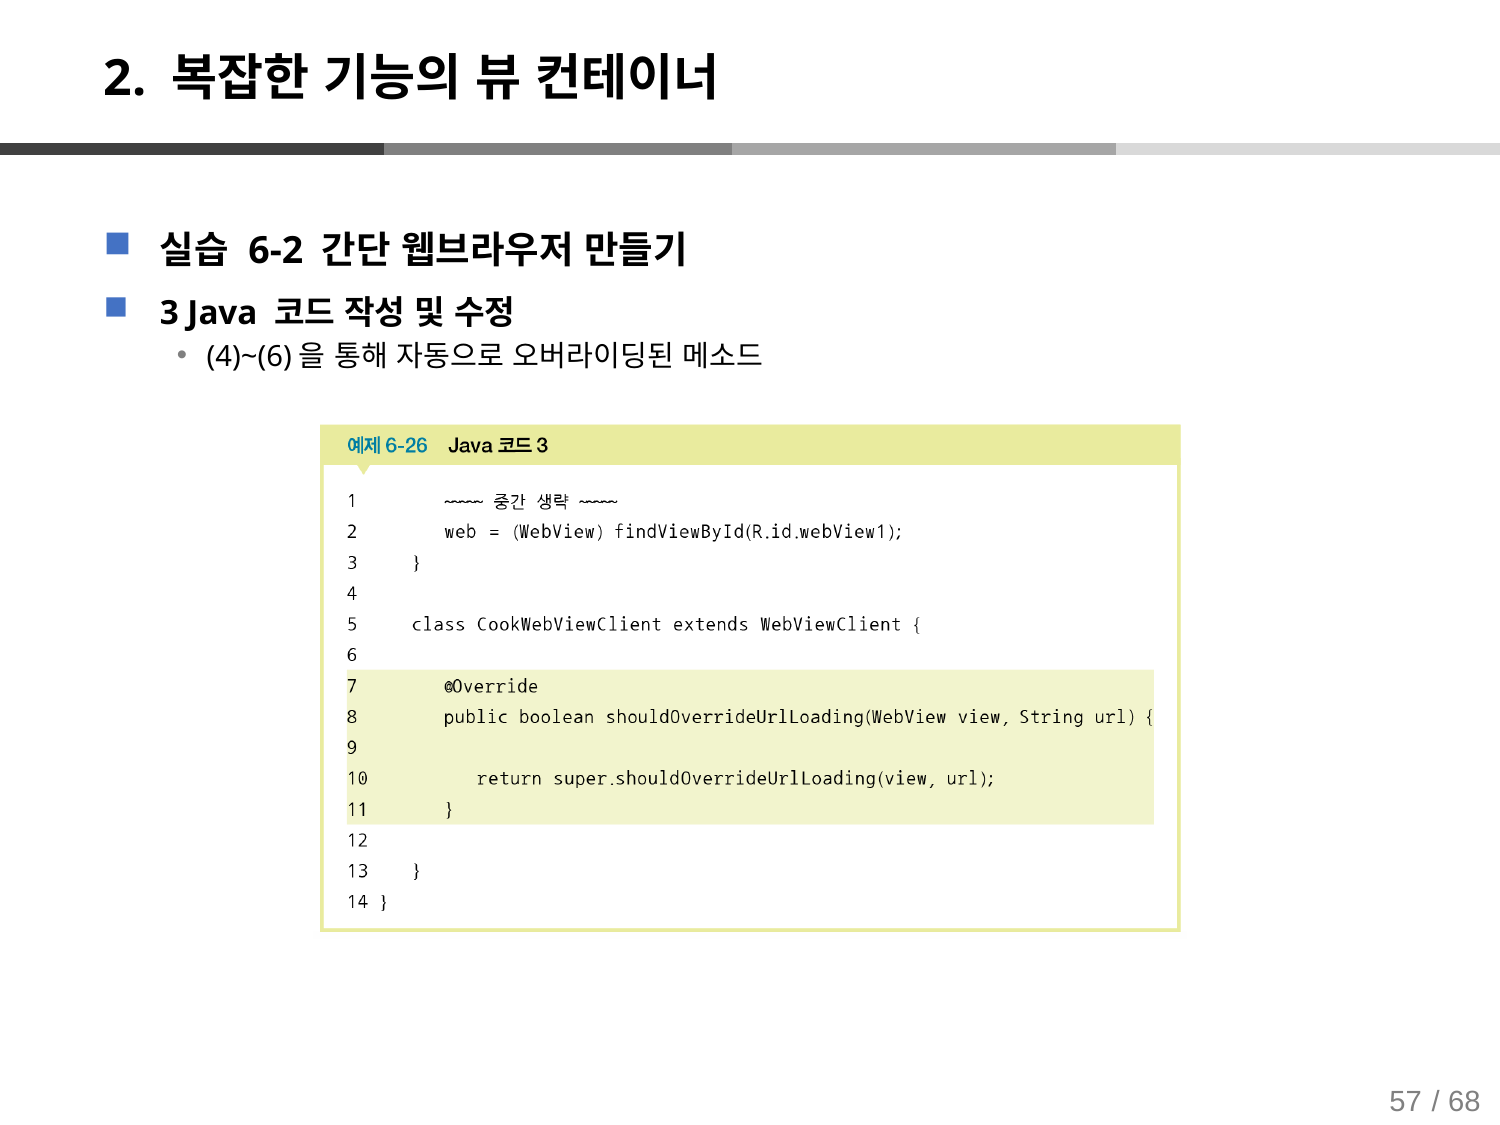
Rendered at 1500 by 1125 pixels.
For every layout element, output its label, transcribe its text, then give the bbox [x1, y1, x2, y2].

list 실습 6-2 간단 웹브라우저 만들기 3 Java 코드 작성 및 수정 (4)~(6)을 통해 자동으로 오버라이딩된 메소드 [88, 196, 1436, 1083]
title 2. 복잡한 기능의 뷰 컨테이너 [88, 30, 1211, 121]
picture [313, 419, 1187, 939]
